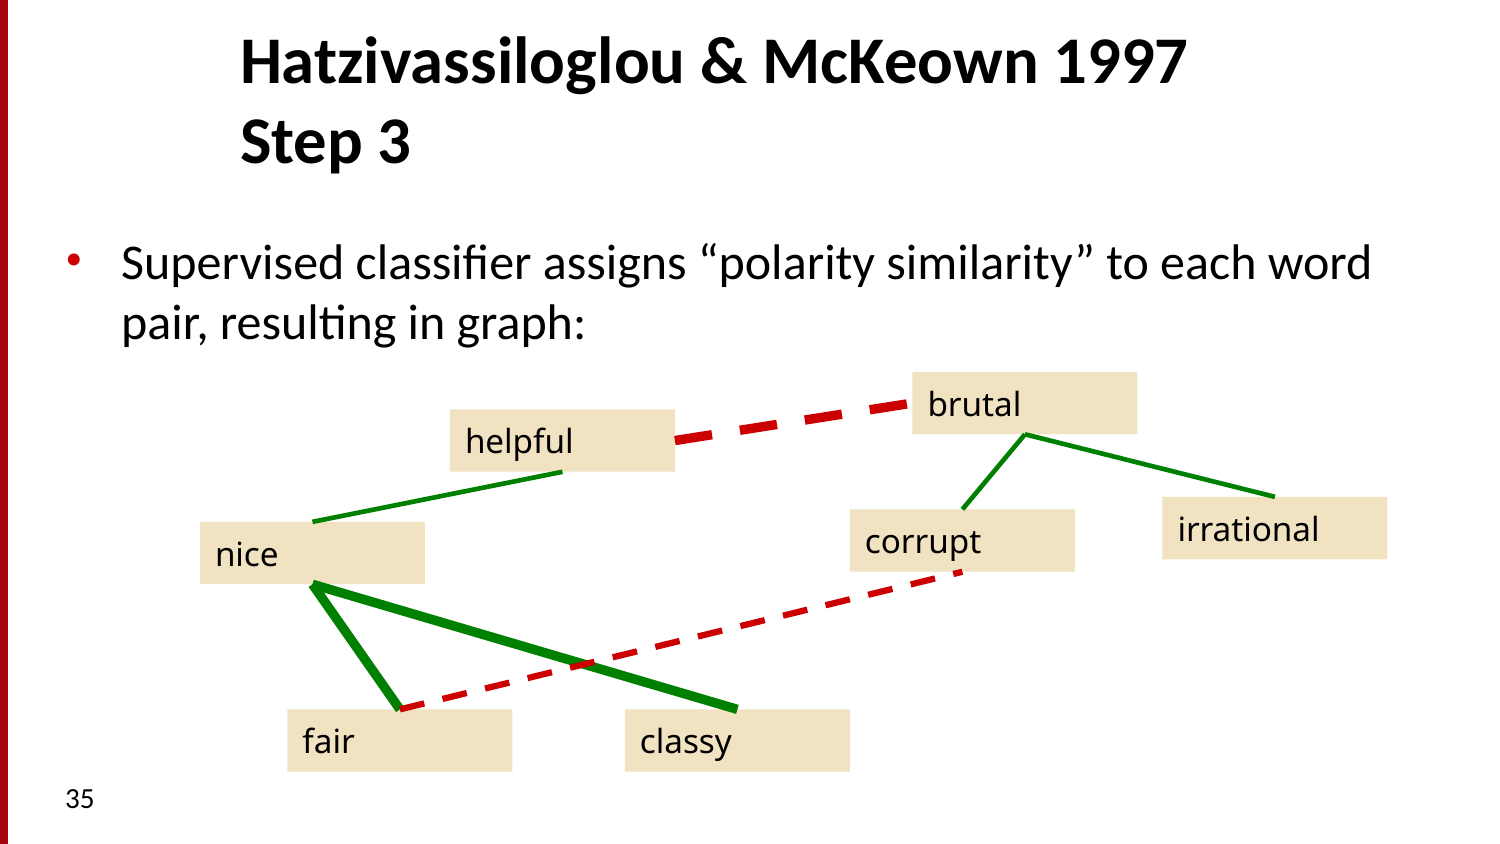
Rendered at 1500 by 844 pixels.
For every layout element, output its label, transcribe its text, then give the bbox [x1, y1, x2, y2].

text_box helpful [449, 409, 675, 472]
text_box brutal [912, 371, 1138, 435]
list Supervised classifier assigns “polarity similarity” to each word pair, resulting in graph: [50, 221, 1450, 769]
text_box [312, 584, 394, 710]
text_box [399, 571, 963, 710]
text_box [674, 402, 913, 441]
text_box classy [624, 718, 850, 772]
title Hatzivassiloglou & McKeown 1997 Step 3 [225, 62, 1450, 185]
text_box corrupt [849, 509, 1075, 572]
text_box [1024, 434, 1276, 497]
slide_number 35 [49, 771, 376, 829]
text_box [312, 471, 563, 523]
text_box nice [199, 521, 425, 585]
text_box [962, 434, 1026, 510]
text_box fair [287, 709, 513, 772]
text_box irrational [1162, 496, 1388, 560]
